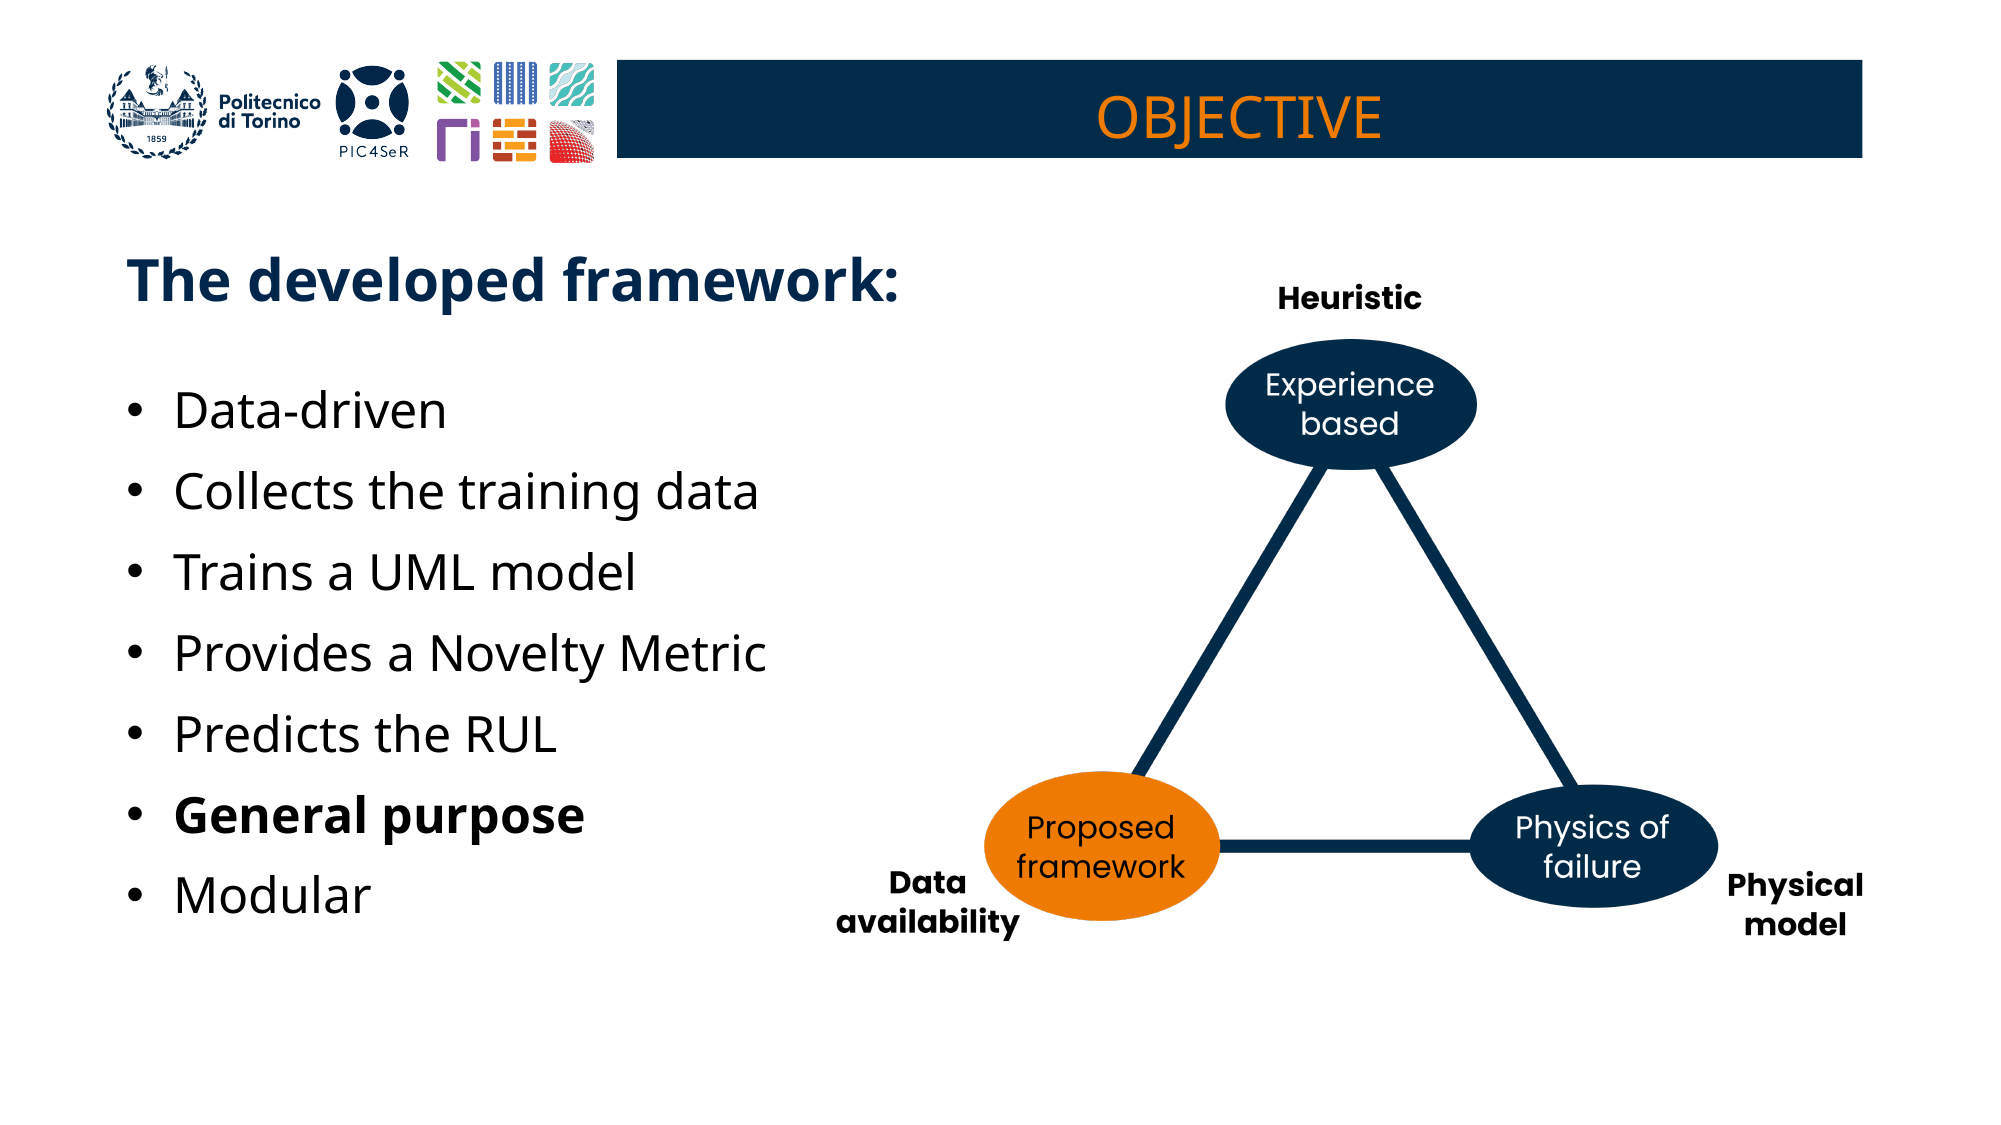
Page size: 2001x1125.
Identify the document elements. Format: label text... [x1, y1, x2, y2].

picture [836, 258, 1874, 943]
picture [95, 38, 599, 181]
title Objective [617, 59, 1863, 158]
list The developed framework: [111, 236, 1225, 372]
list Data-driven Collects the training data Trains a UML model Provides a Novelty Metric Predicts the RUL General purpose Modular [111, 372, 915, 1015]
